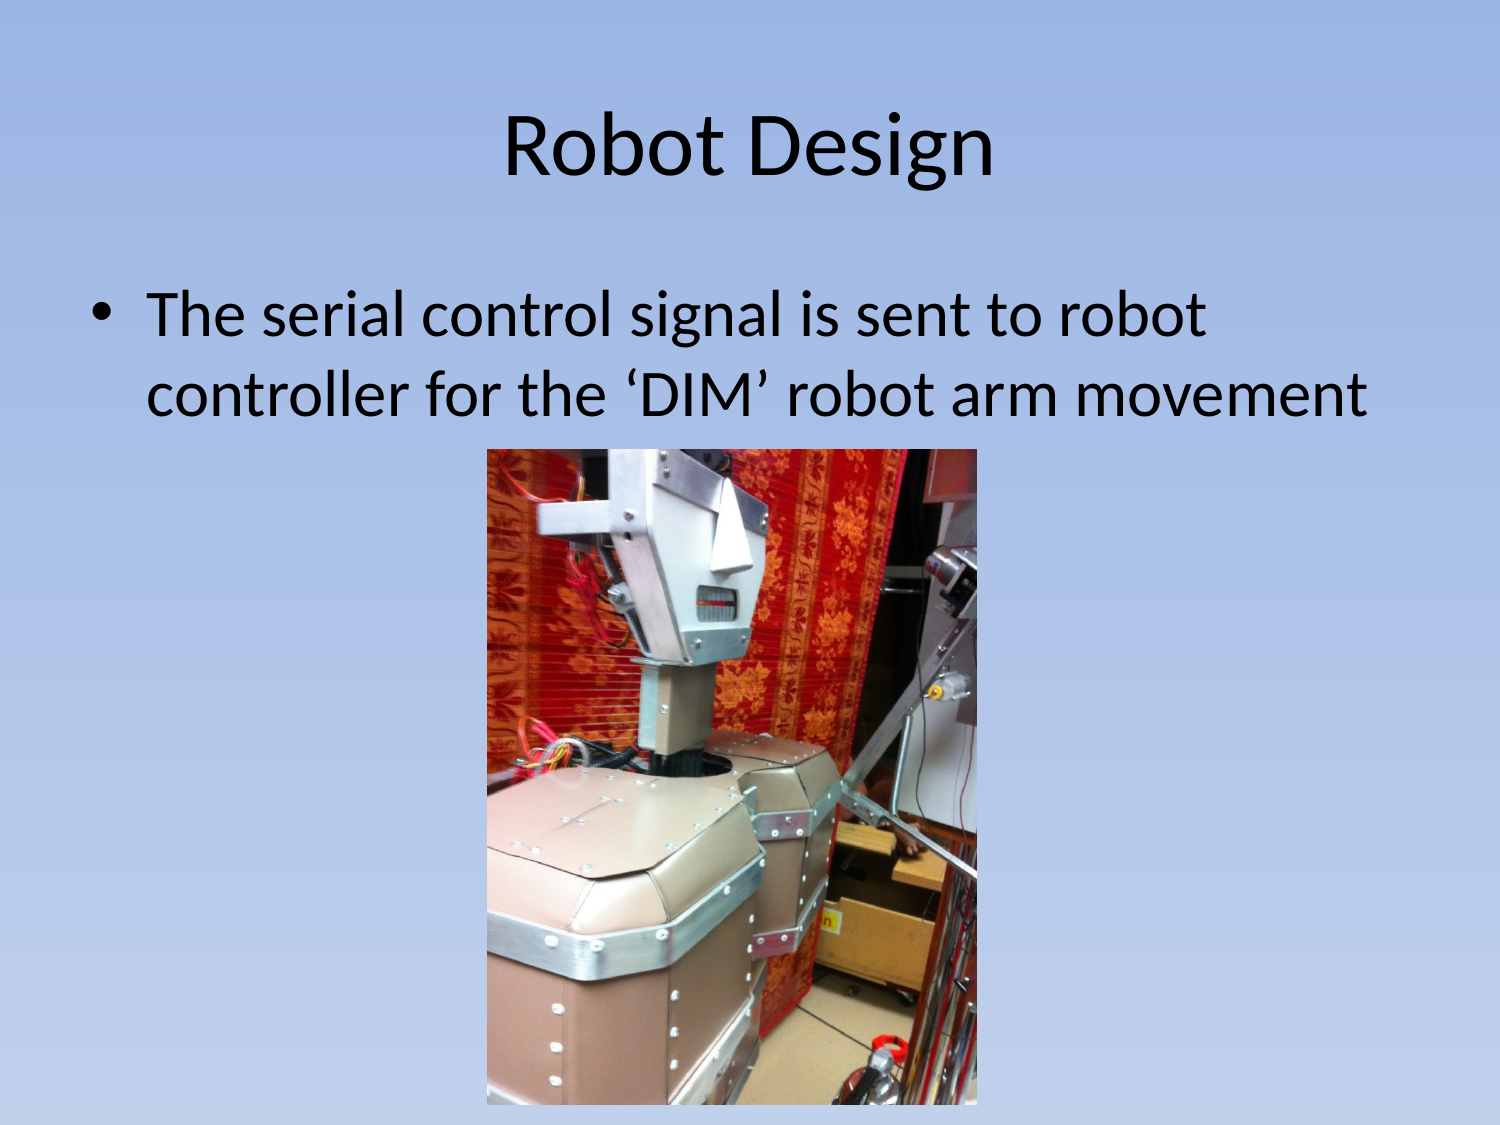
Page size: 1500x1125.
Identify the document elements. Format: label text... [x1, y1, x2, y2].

title Robot Design [75, 45, 1425, 233]
picture [487, 449, 977, 1106]
list The serial control signal is sent to robot controller for the ‘DIM’ robot arm movement [75, 262, 1425, 1005]
